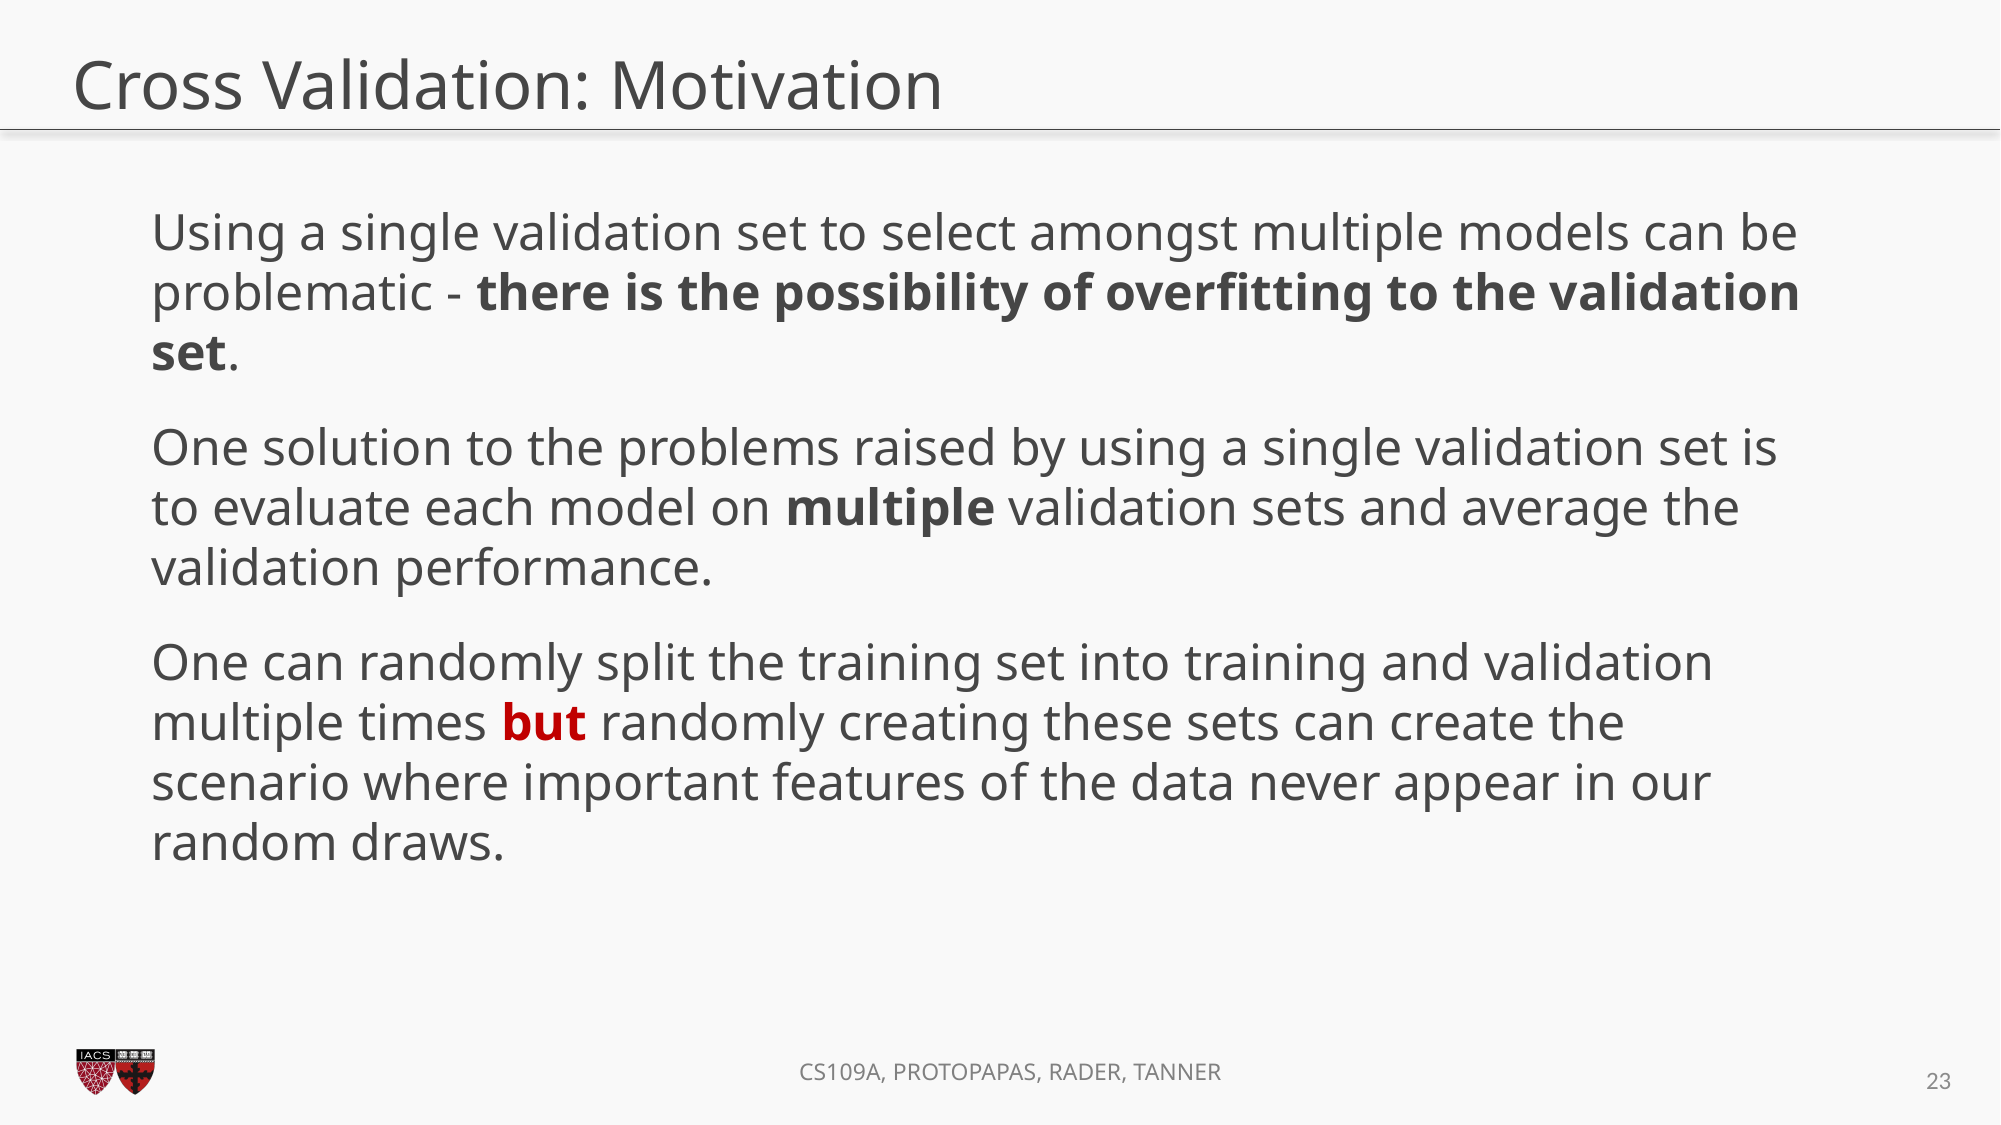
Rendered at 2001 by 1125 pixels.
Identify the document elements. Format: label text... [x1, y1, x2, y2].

title Cross Validation: Motivation [57, 35, 1943, 162]
slide_number 23 [1500, 1050, 1967, 1110]
list Using a single validation set to select amongst multiple models can be problematic - there is the possibility of overfitting to the validation set. One solution to the problems raised by using a single validation set is to evaluate each model on multiple validation sets and average the validation performance. One can randomly split the training set into training and validation multiple times but randomly creating these sets can create the scenario where important features of the data never appear in our random draws. [136, 193, 1831, 540]
picture [75, 1049, 155, 1095]
